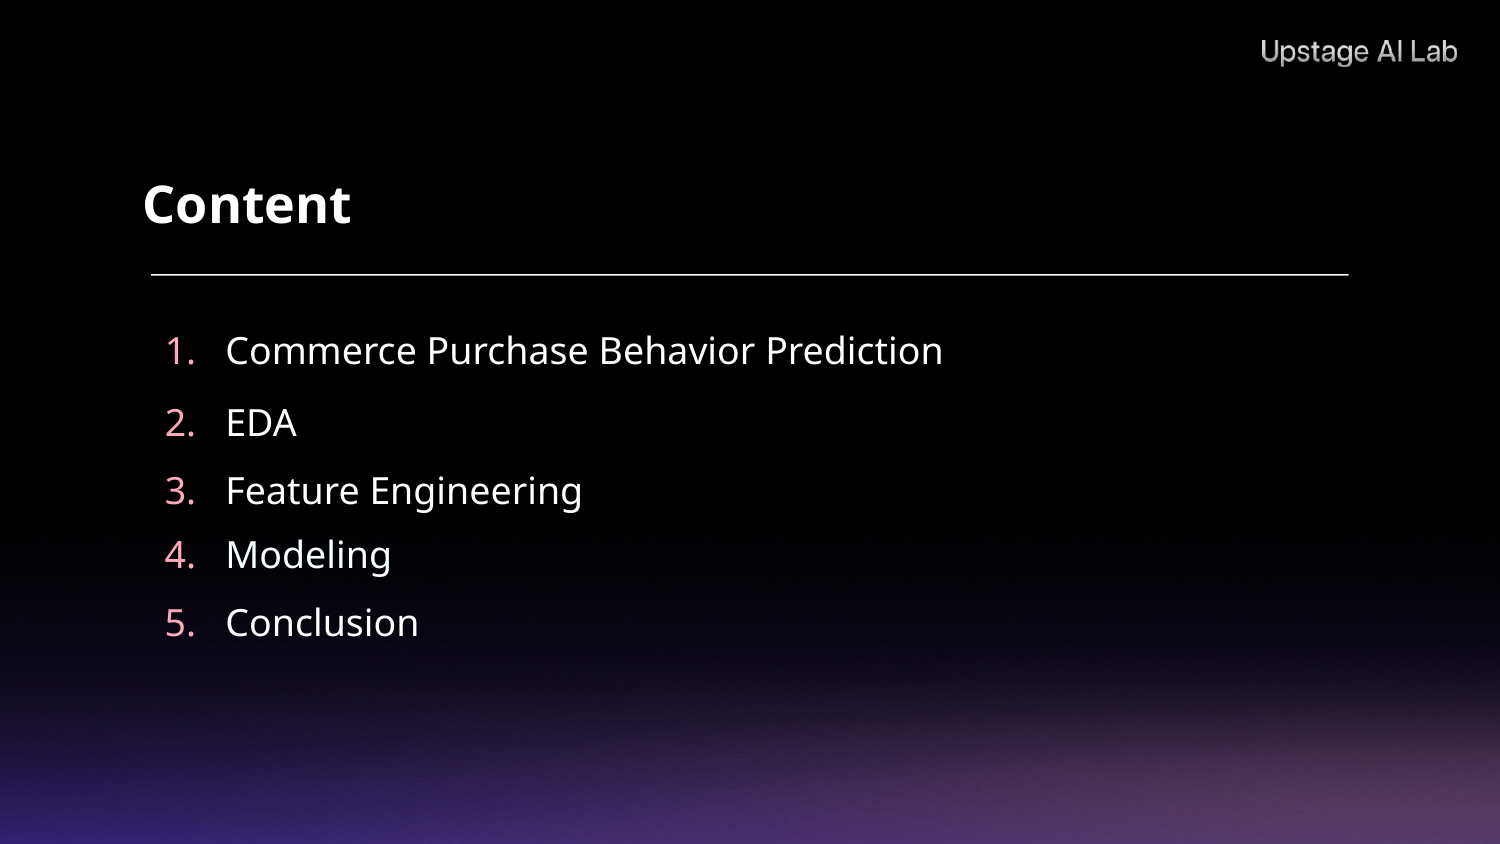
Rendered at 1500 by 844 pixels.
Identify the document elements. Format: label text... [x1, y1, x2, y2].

picture [151, 273, 1349, 277]
picture [0, 475, 1500, 844]
picture [1261, 40, 1457, 67]
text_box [156, 323, 1166, 649]
text_box Content [99, 168, 396, 238]
